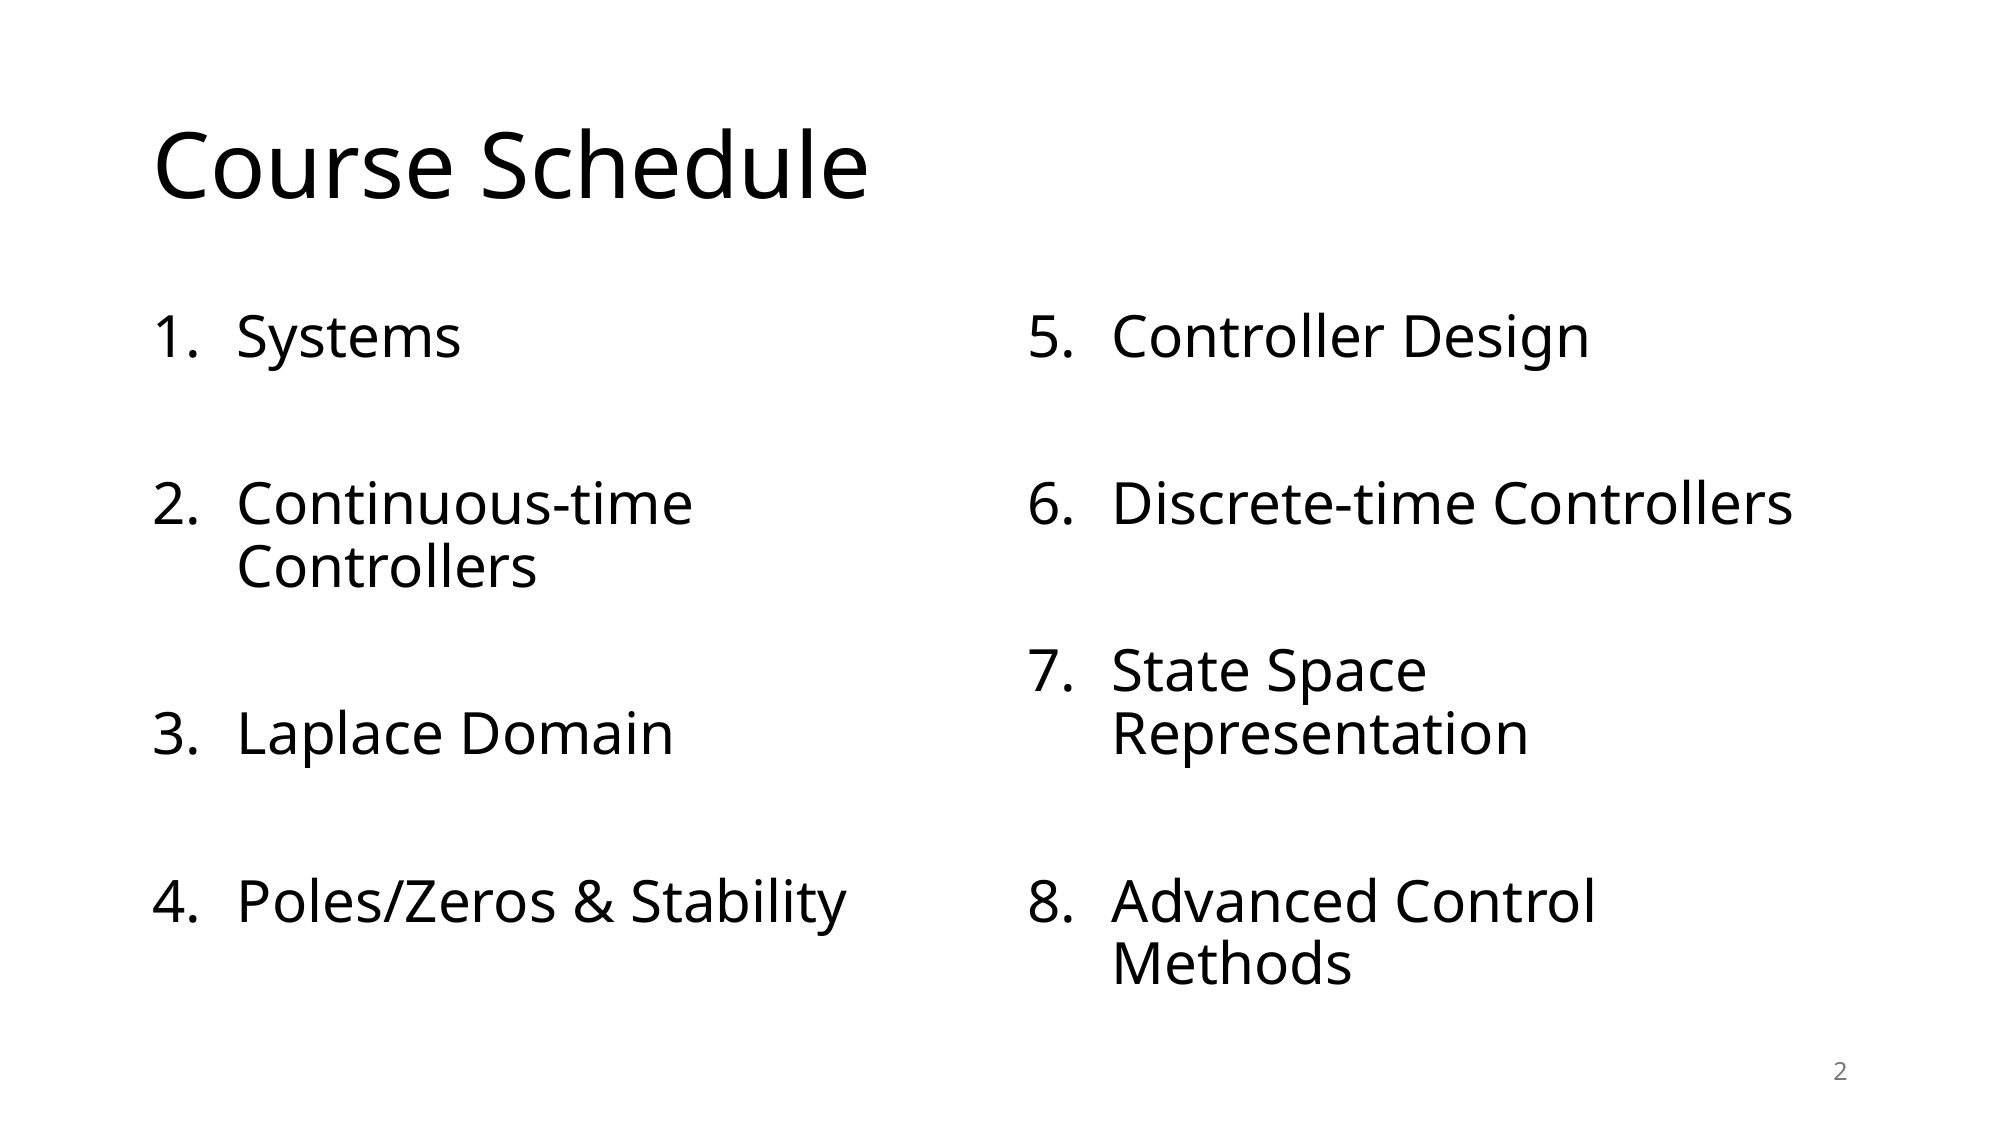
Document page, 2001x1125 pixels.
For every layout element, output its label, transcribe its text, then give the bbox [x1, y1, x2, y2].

list Systems Continuous-time Controllers Laplace Domain Poles/Zeros & Stability [137, 299, 988, 1014]
title Course Schedule [137, 59, 1863, 278]
slide_number 2 [1412, 1042, 1863, 1103]
list Controller Design Discrete-time Controllers State Space Representation Advanced Control Methods [1012, 299, 1863, 1014]
